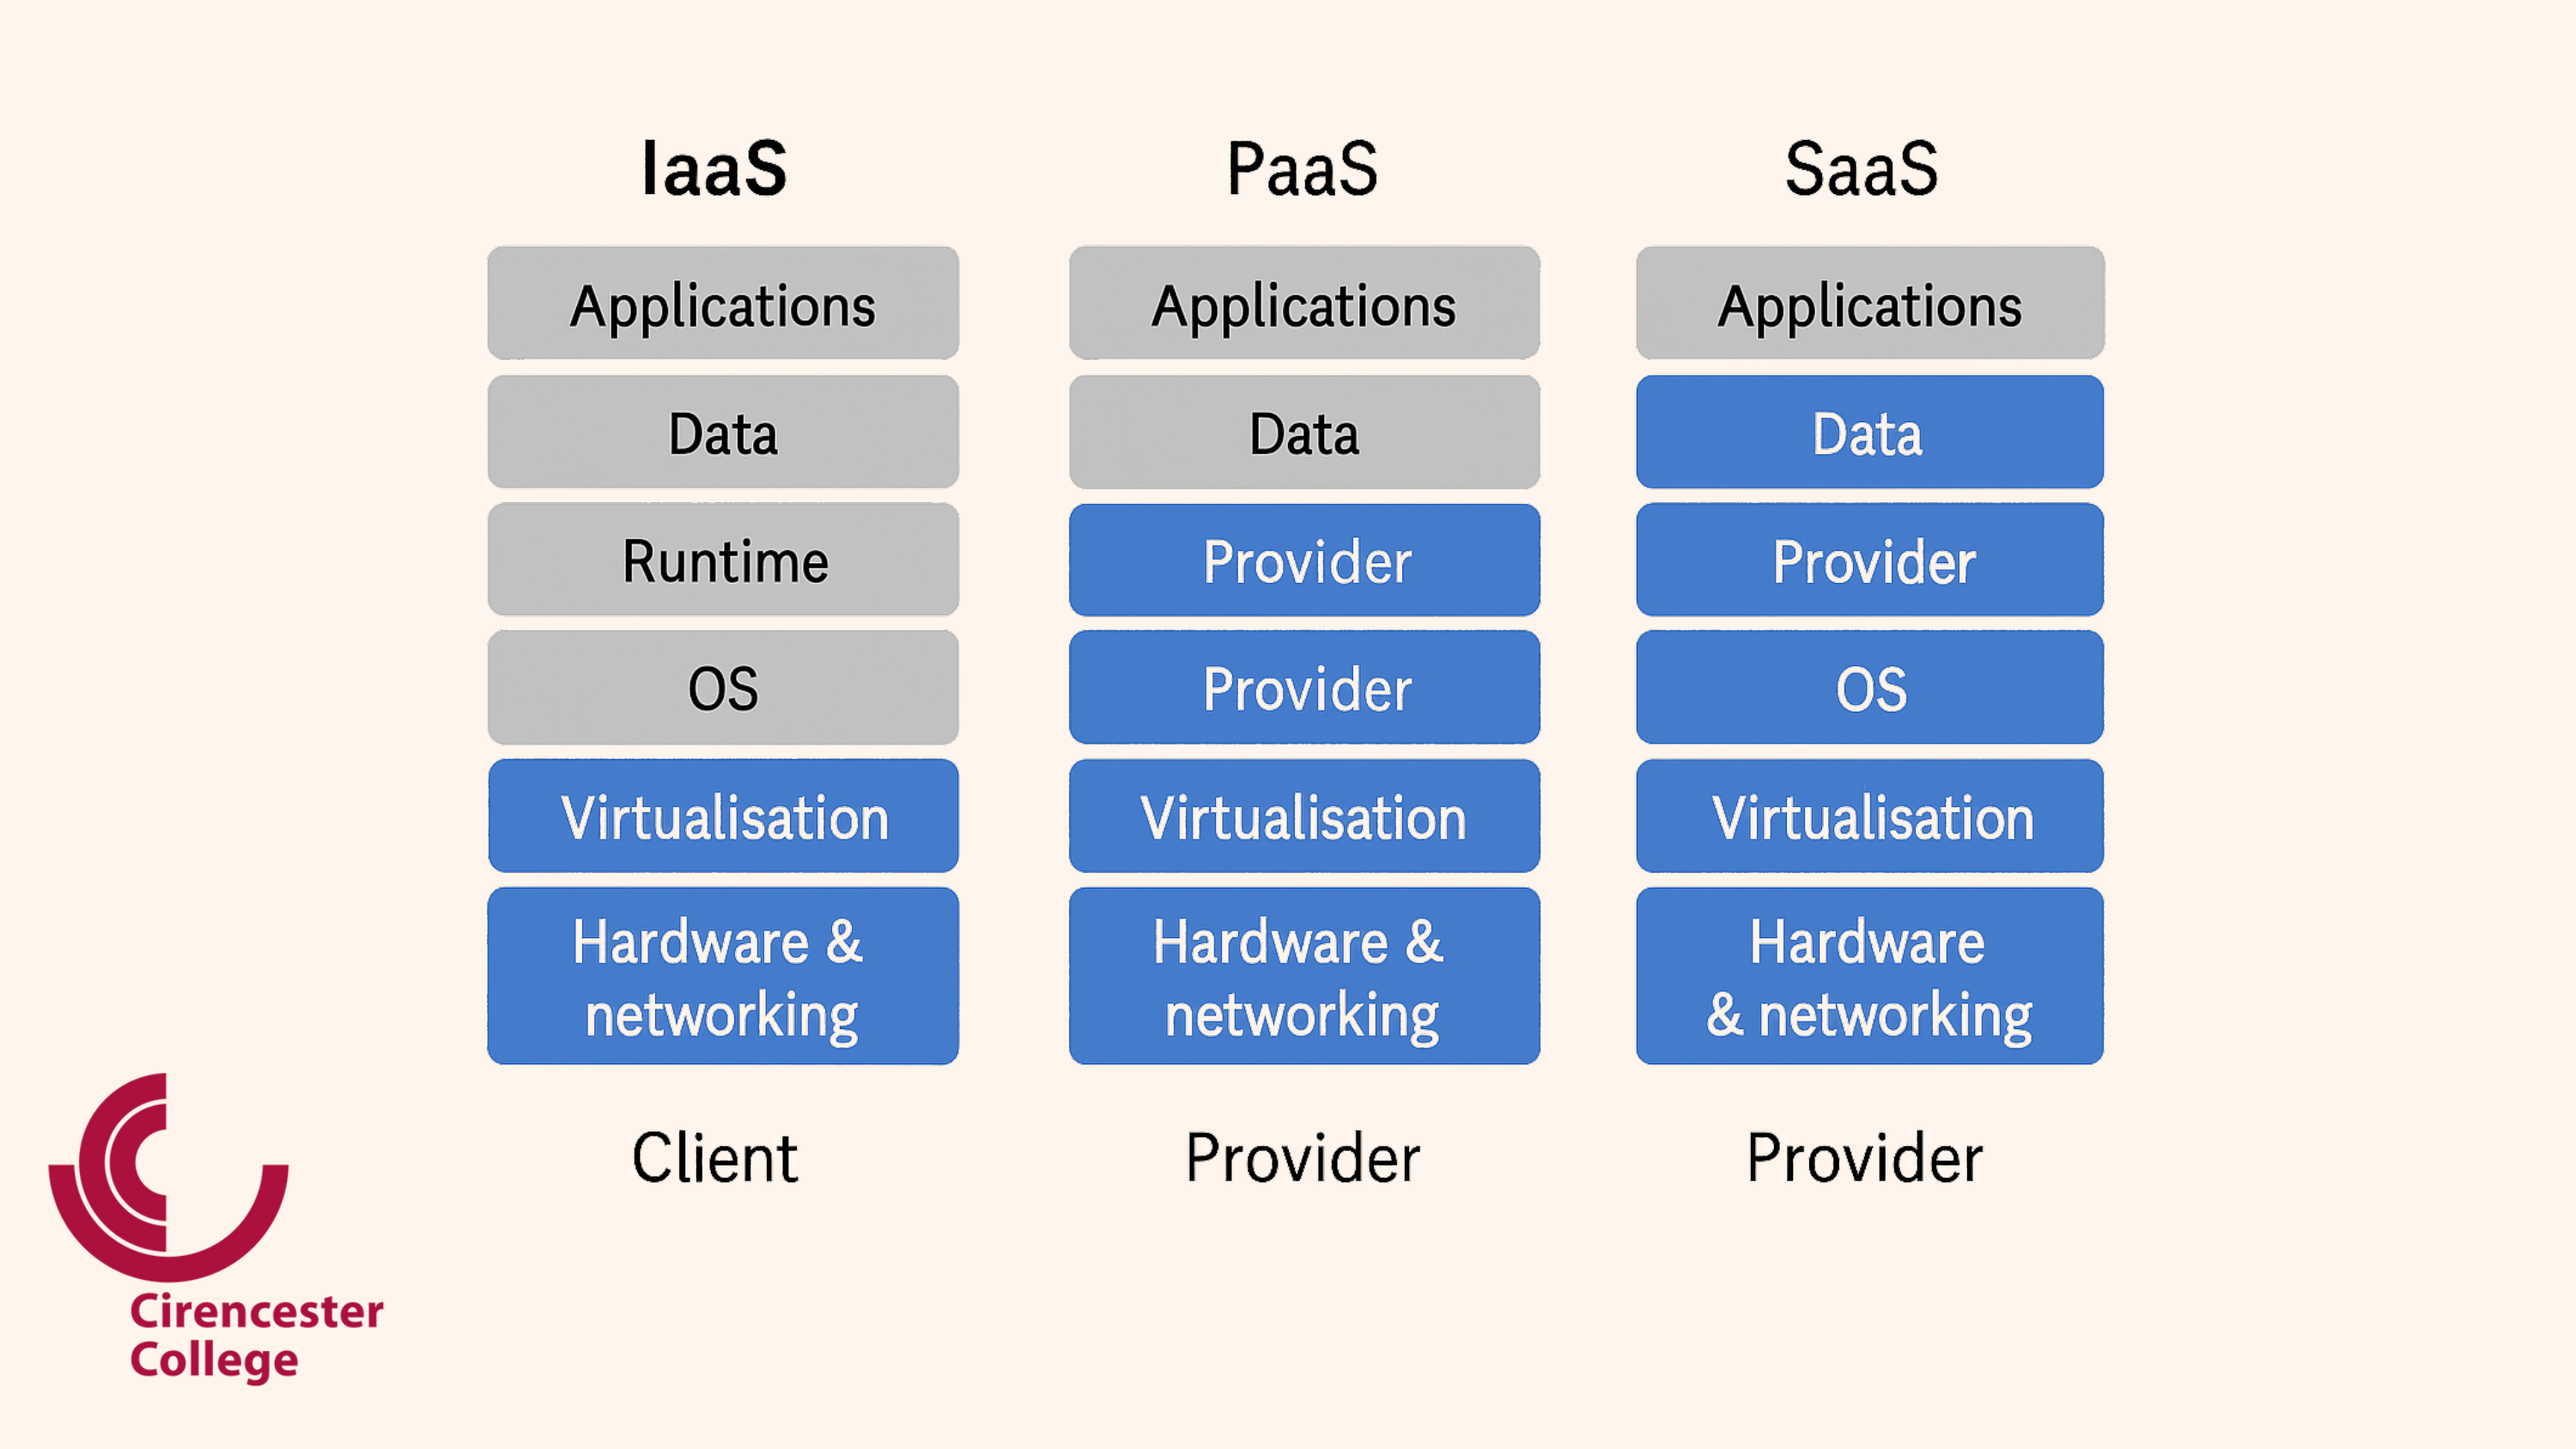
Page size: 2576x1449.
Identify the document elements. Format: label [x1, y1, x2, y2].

text_box [34, 1049, 398, 1413]
text_box [398, 61, 2263, 1304]
